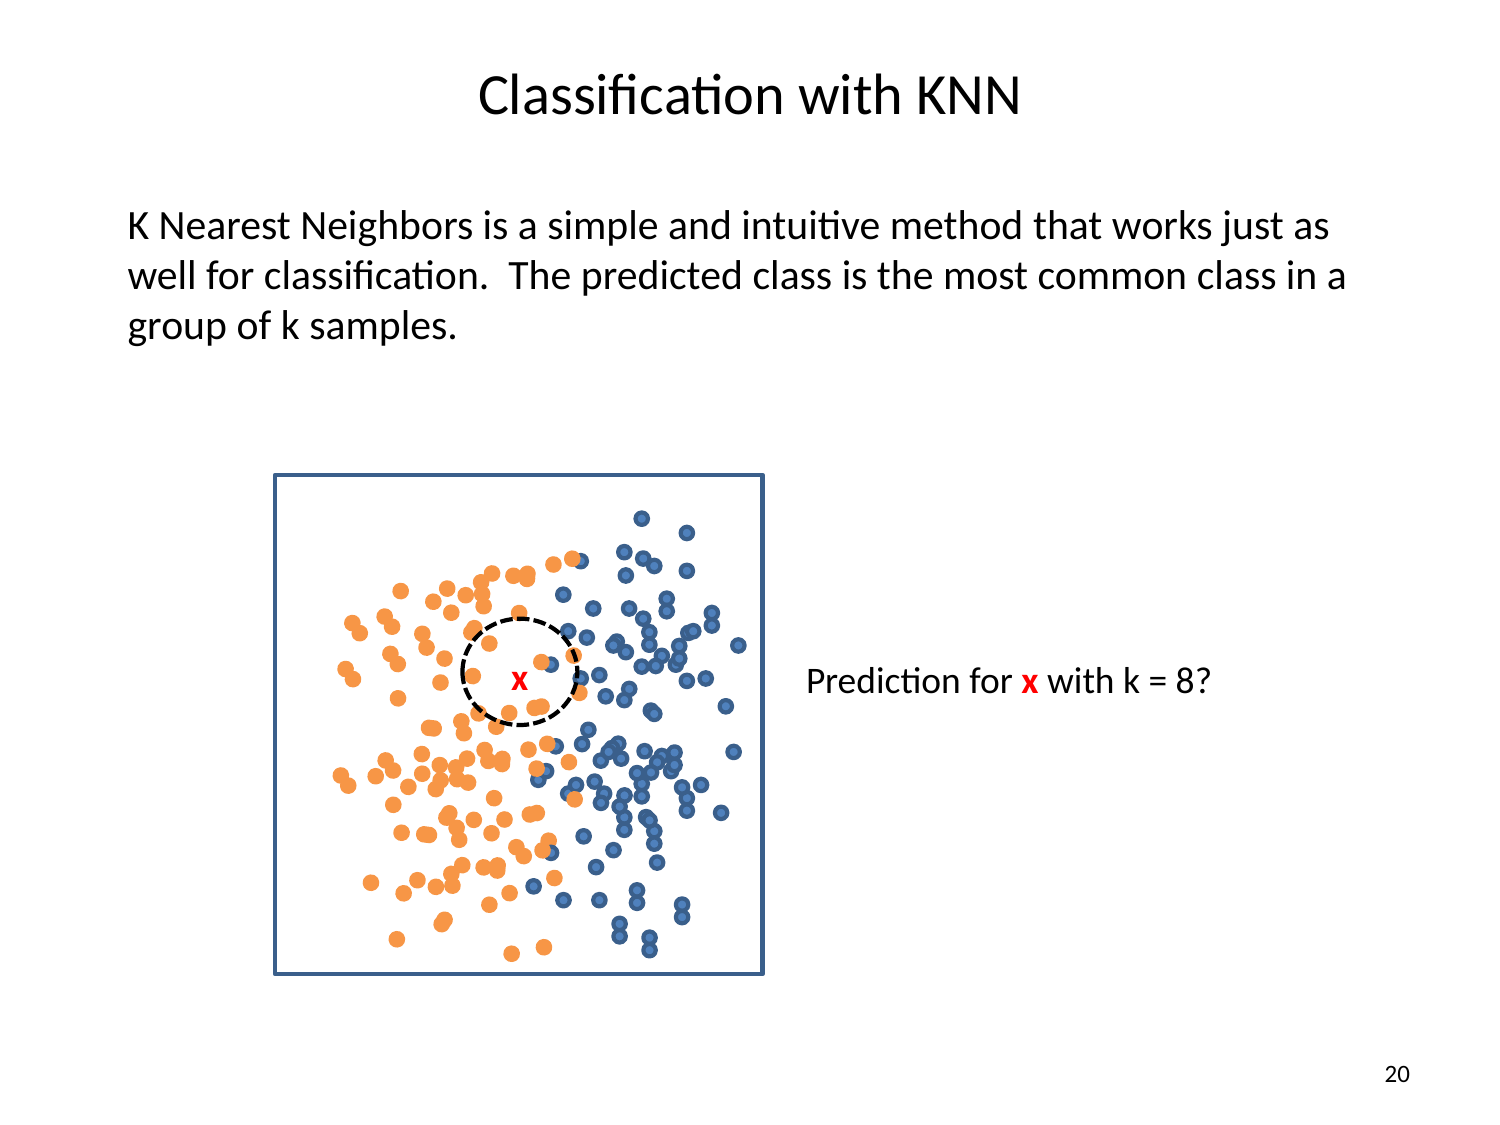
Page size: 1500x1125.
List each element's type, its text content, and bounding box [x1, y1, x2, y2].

list K Nearest Neighbors is a simple and intuitive method that works just as well for classification. The predicted class is the most common class in a group of k samples. [112, 190, 1388, 1066]
text_box Prediction for x with k = 8? [791, 648, 1228, 708]
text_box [274, 474, 763, 975]
title Classification with KNN [75, 45, 1425, 138]
text_box 20 [1074, 1042, 1425, 1103]
